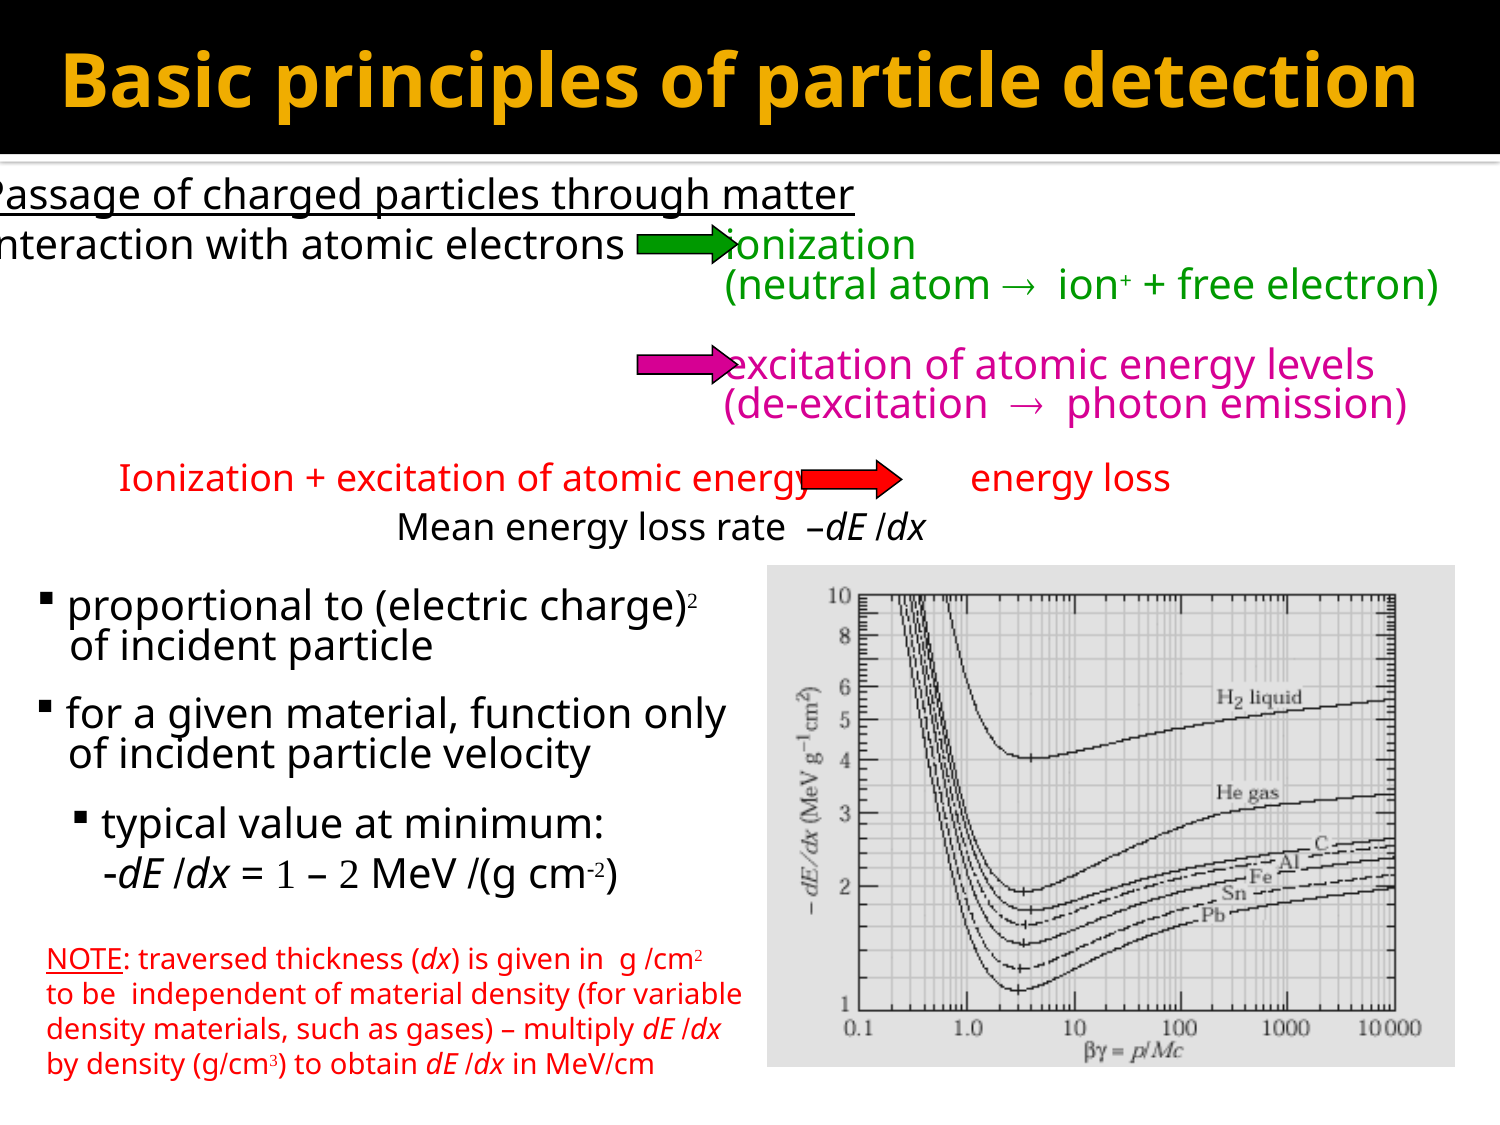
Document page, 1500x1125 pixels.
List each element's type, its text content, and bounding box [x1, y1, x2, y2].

text_box [637, 345, 738, 384]
text_box Mean energy loss rate –dE /dx [381, 516, 1094, 556]
title Basic principles of particle detection [44, 0, 1467, 155]
text_box excitation of atomic energy levels (de-excitation  photon emission) [708, 330, 1422, 433]
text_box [165, 446, 1126, 508]
text_box Passage of charged particles through matter Interaction with atomic electrons [0, 160, 870, 326]
text_box NOTE: traversed thickness (dx) is given in g /cm2 to be independent of material density (for variable density materials, such as gases) – multiply dE /dx by density (g/cm3) to obtain dE /dx in MeV/cm [31, 933, 768, 1088]
text_box [637, 225, 738, 264]
text_box ionization (neutral atom  ion+ + free electron) [710, 210, 1454, 316]
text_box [44, 565, 1455, 1067]
